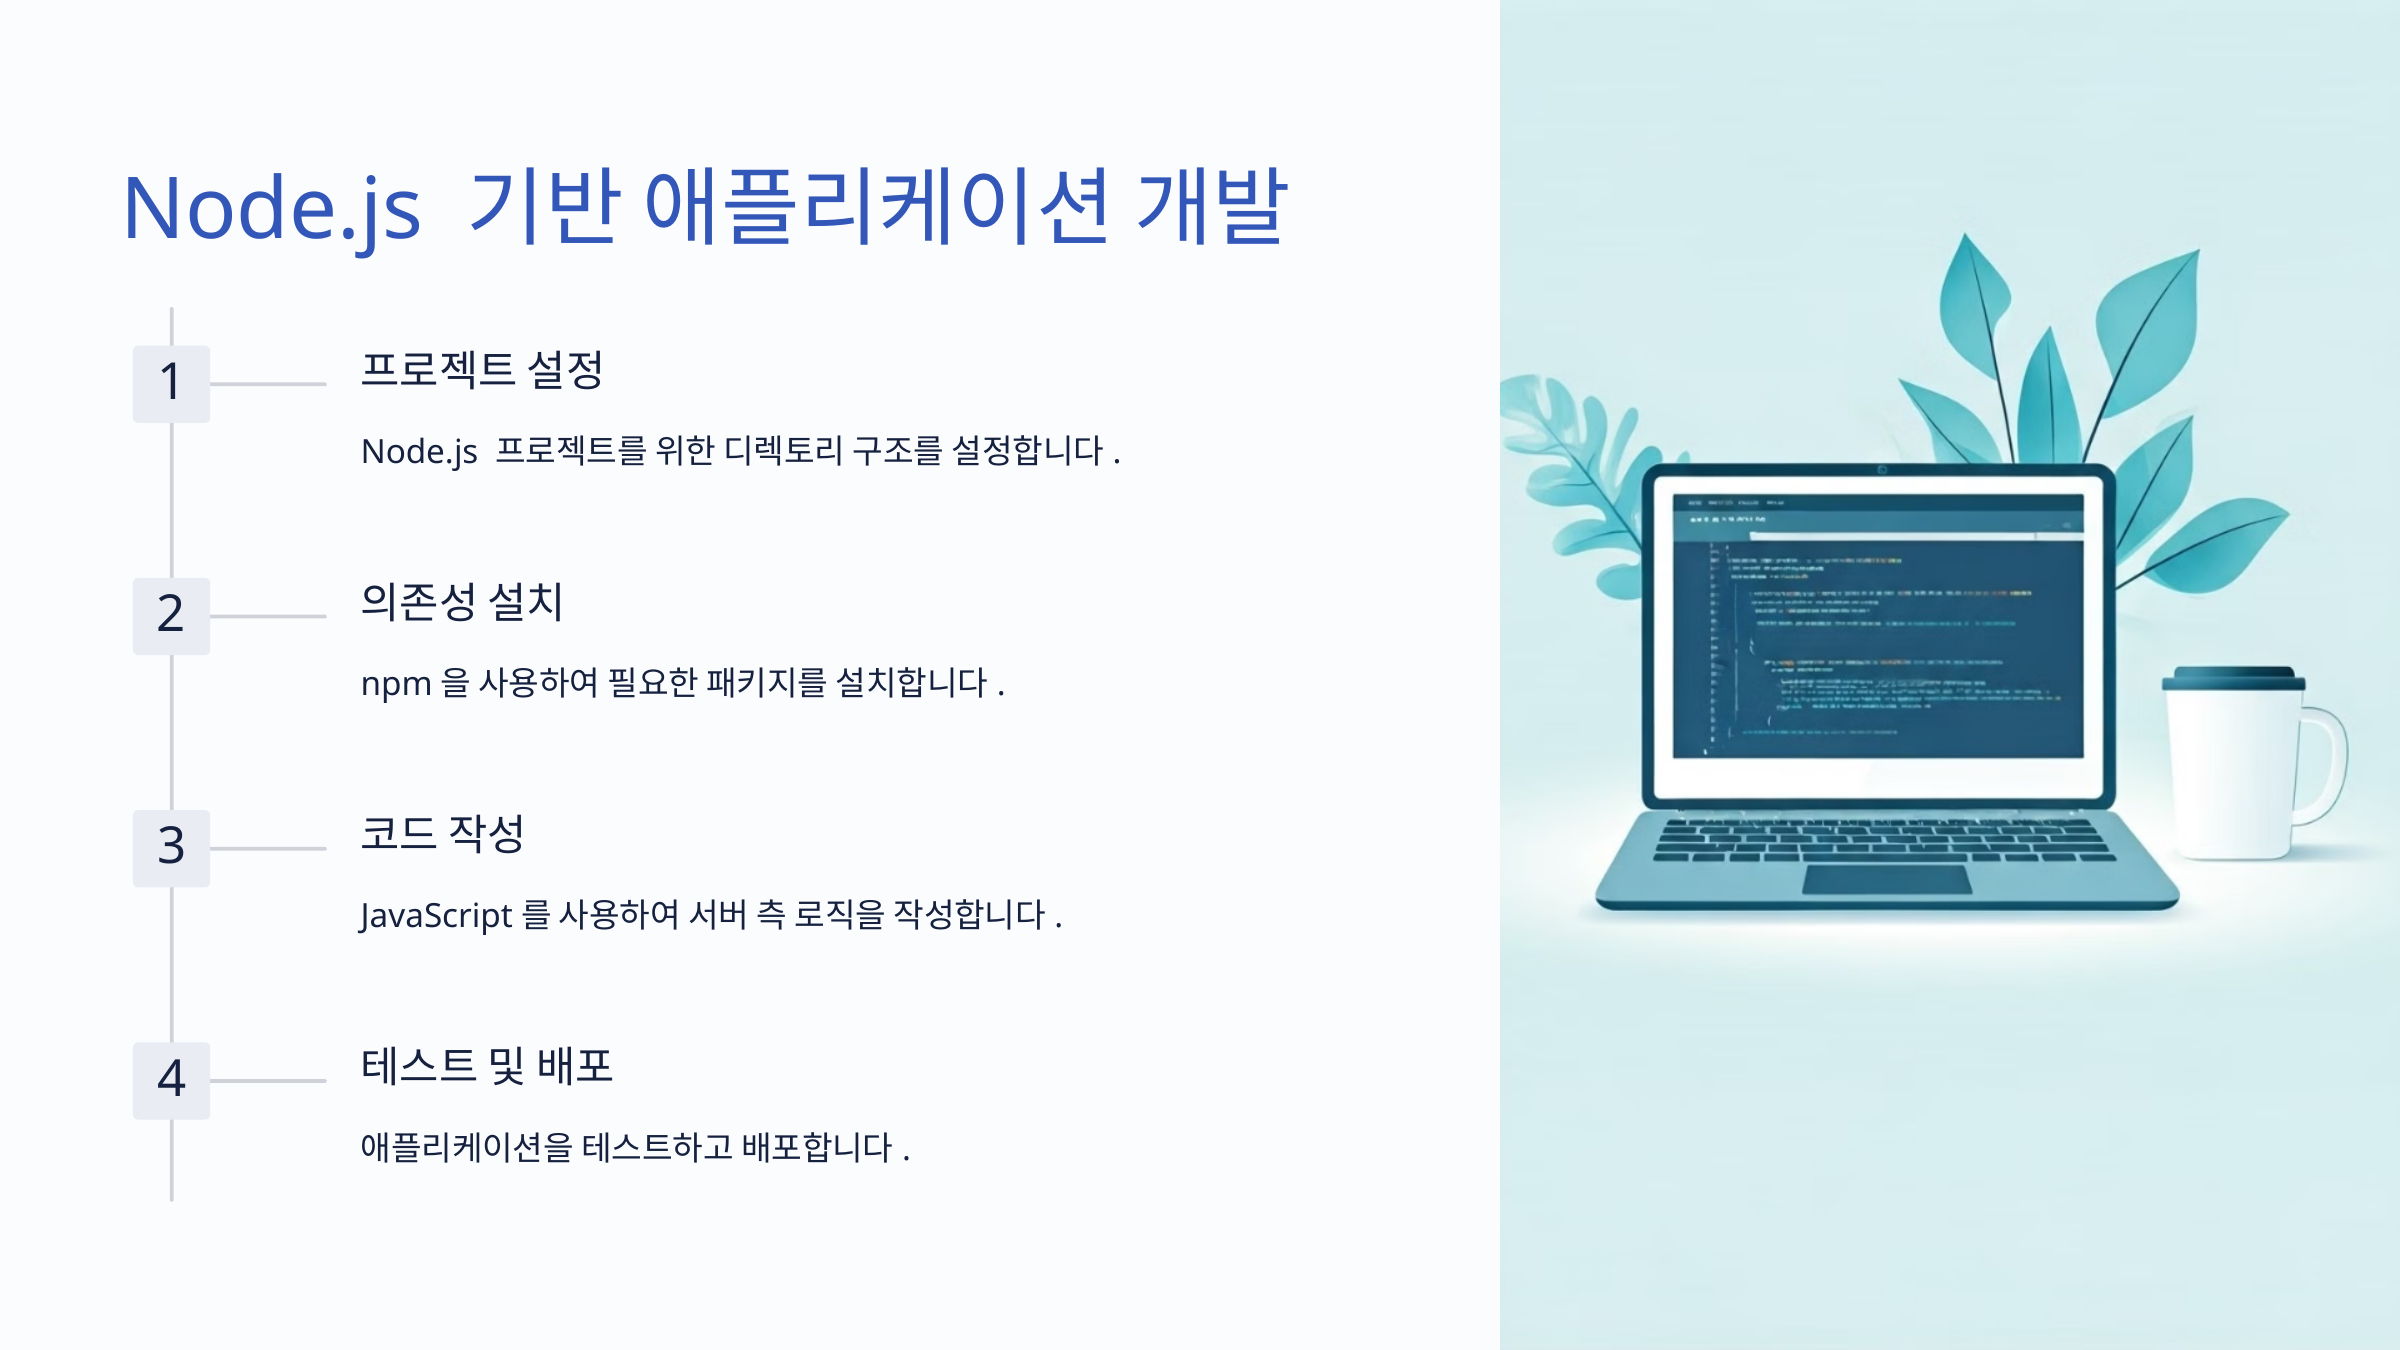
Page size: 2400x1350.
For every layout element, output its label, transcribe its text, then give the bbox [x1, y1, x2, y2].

text_box Node.js 기반 애플리케이션 개발 [120, 148, 1271, 256]
text_box 의존성 설치 [360, 573, 790, 628]
text_box 3 [157, 823, 186, 875]
text_box [169, 656, 174, 810]
text_box [211, 846, 327, 851]
text_box [169, 307, 174, 345]
text_box 코드 작성 [360, 805, 790, 860]
text_box 4 [156, 1055, 187, 1107]
text_box Node.js 프로젝트를 위한 디렉토리 구조를 설정합니다. [360, 415, 1380, 471]
text_box 1 [161, 358, 183, 411]
text_box [169, 423, 174, 577]
text_box [132, 810, 211, 888]
text_box [211, 1079, 327, 1083]
text_box 프로젝트 설정 [360, 341, 790, 396]
text_box 애플리케이션을 테스트하고 배포합니다. [360, 1112, 1380, 1168]
text_box 2 [157, 590, 186, 643]
text_box JavaScript를 사용하여 서버 측 로직을 작성합니다. [360, 880, 1380, 936]
picture [1499, 0, 2400, 1350]
text_box npm을 사용하여 필요한 패키지를 설치합니다. [360, 647, 1380, 703]
text_box [169, 888, 174, 1042]
text_box [132, 577, 211, 656]
text_box 테스트 및 배포 [360, 1038, 790, 1092]
text_box [211, 614, 327, 619]
text_box [132, 345, 211, 423]
text_box [169, 1120, 174, 1202]
text_box [132, 1042, 211, 1120]
text_box [211, 382, 327, 387]
